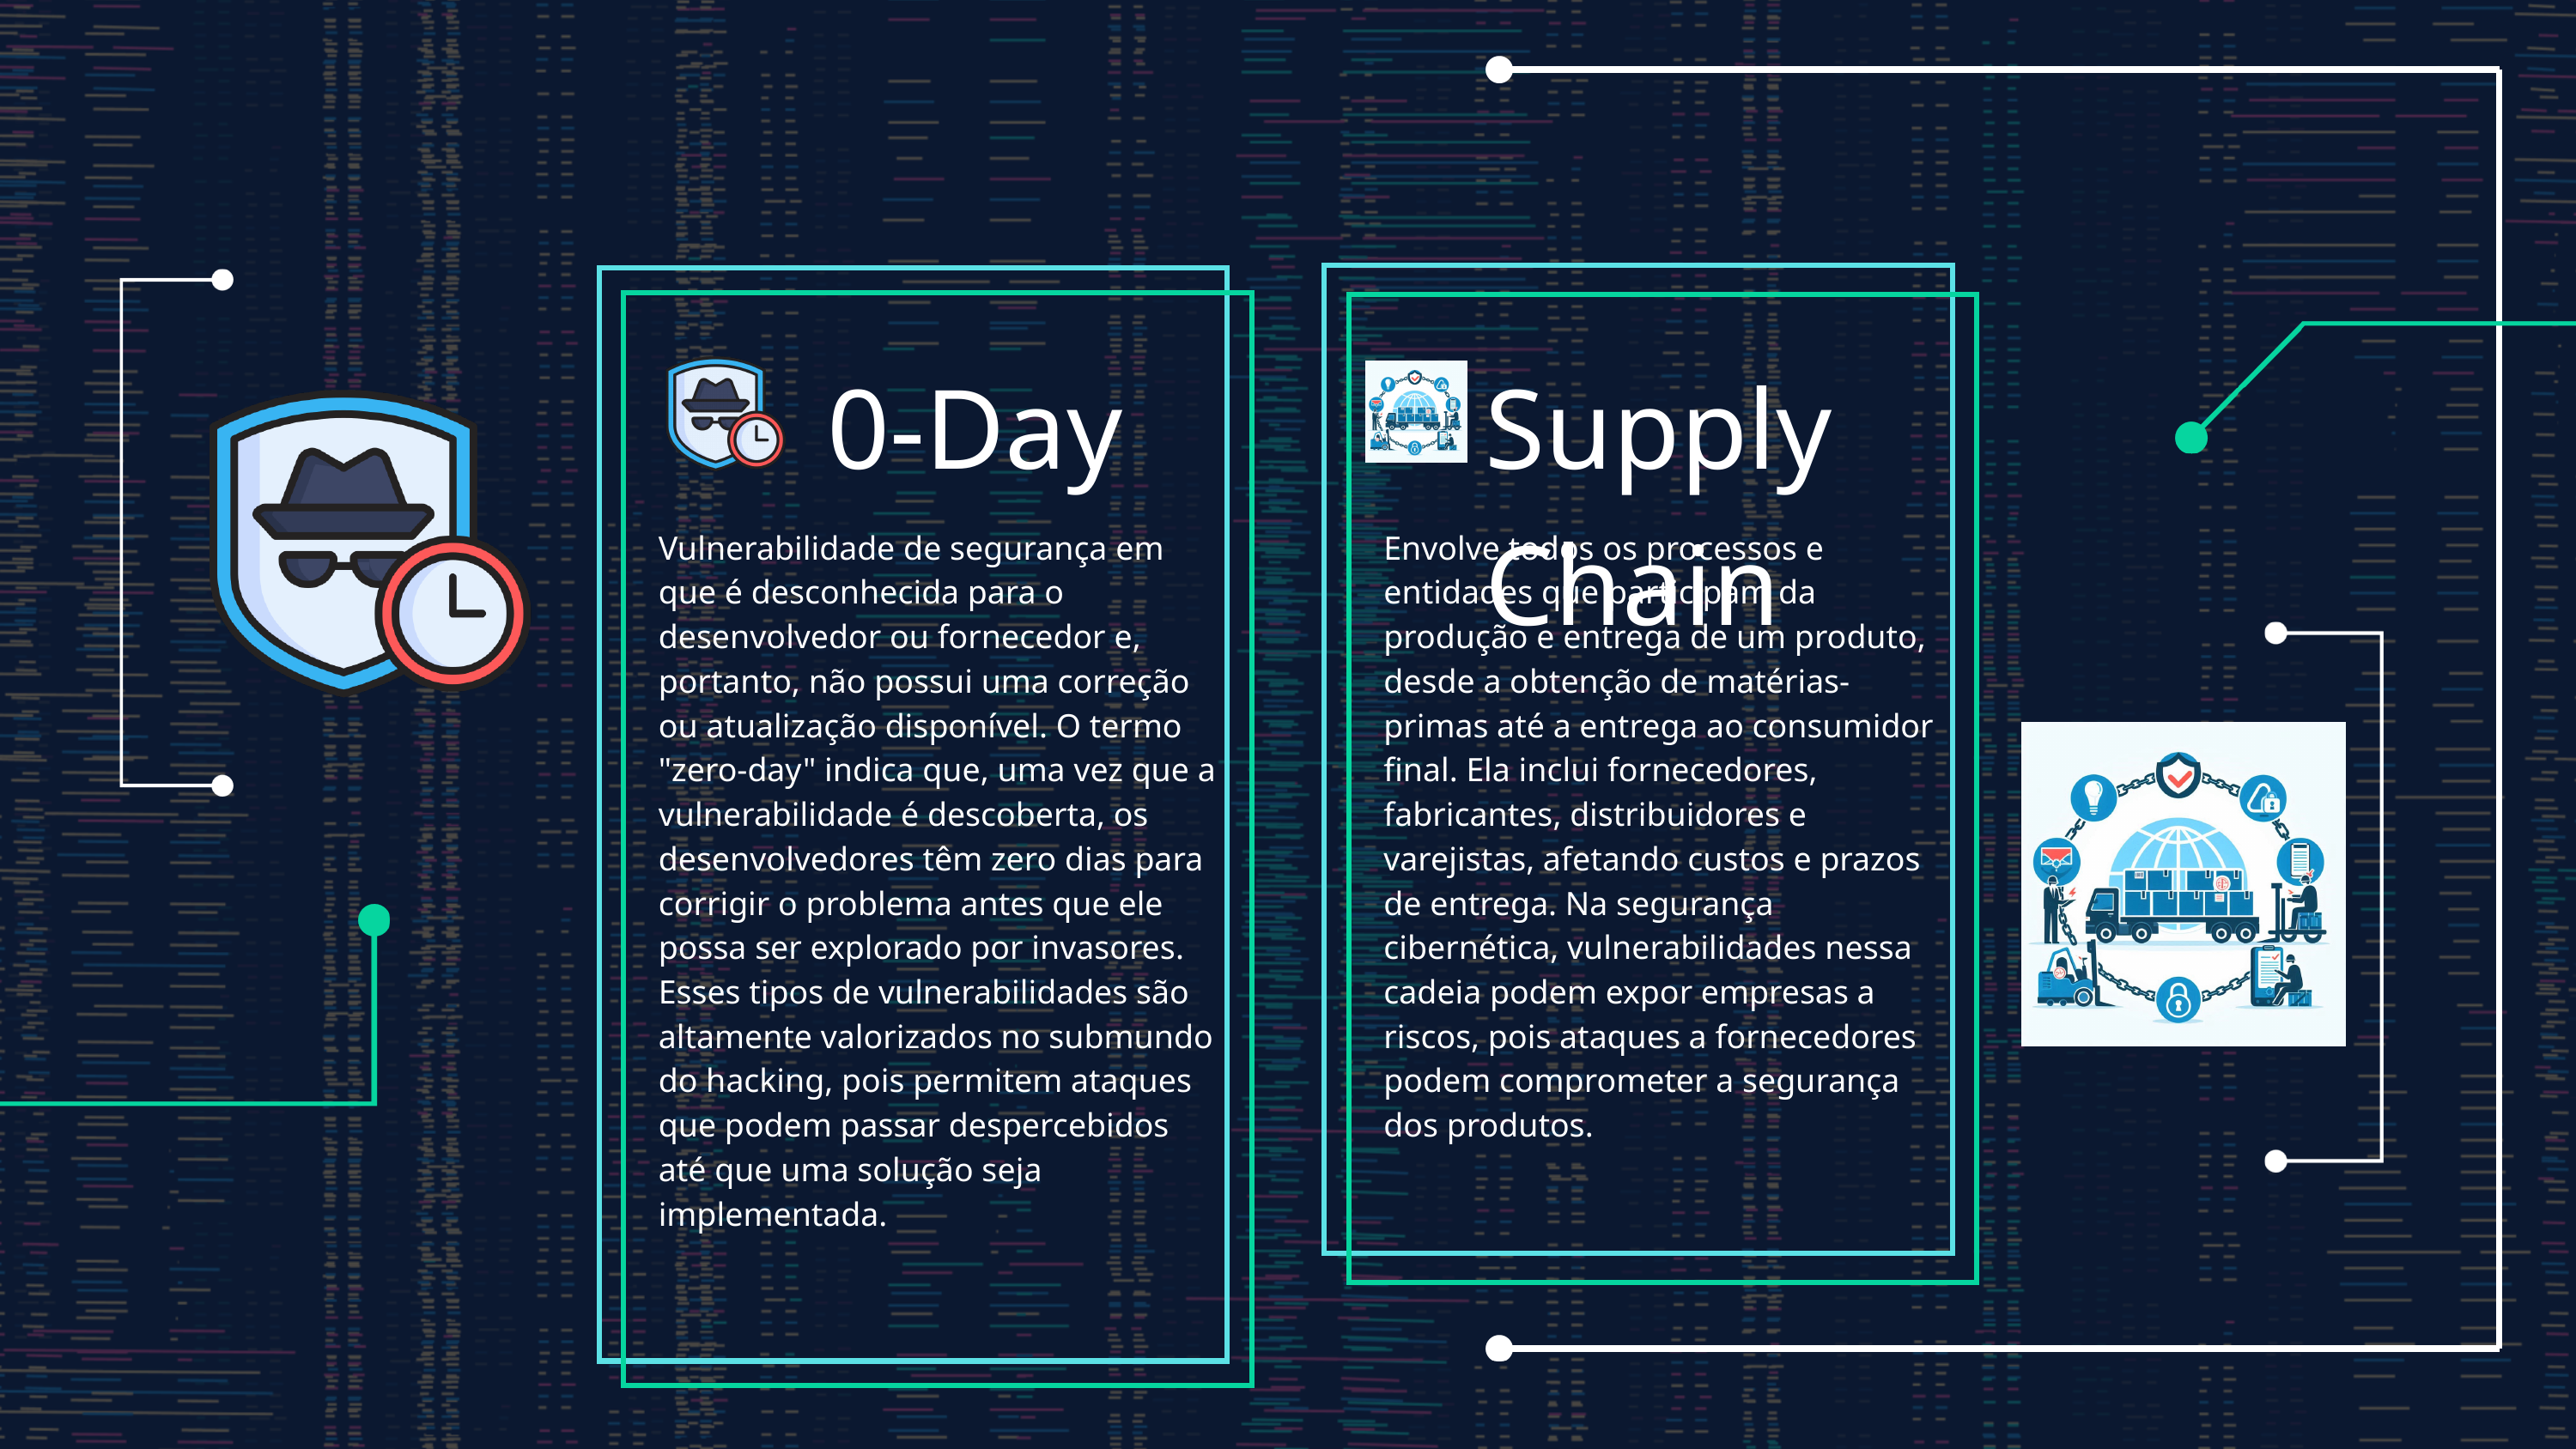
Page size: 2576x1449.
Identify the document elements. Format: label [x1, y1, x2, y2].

text_box [1348, 267, 1978, 1283]
text_box [1323, 238, 1953, 1254]
picture [0, 0, 2576, 1449]
text_box [623, 263, 1253, 1386]
text_box [598, 238, 1228, 1361]
